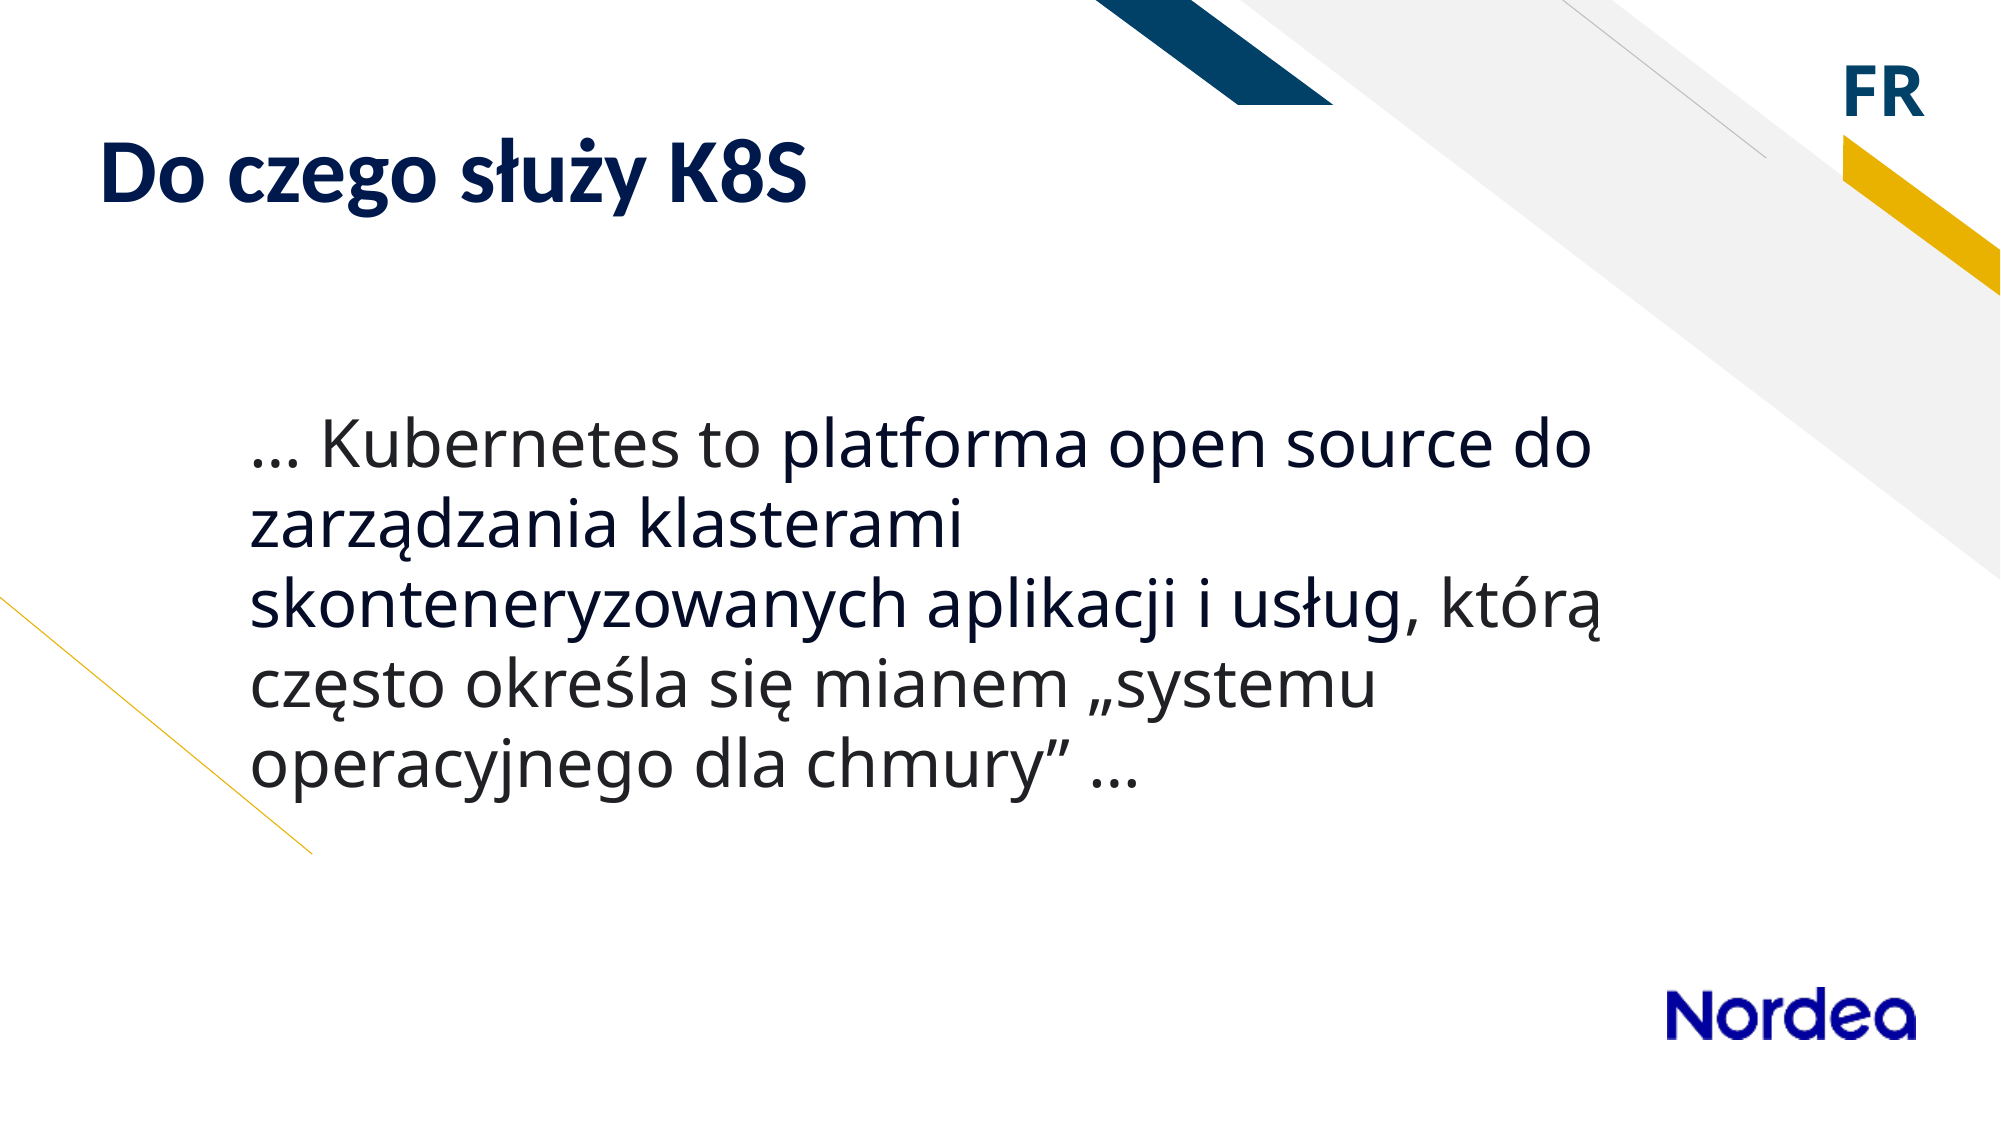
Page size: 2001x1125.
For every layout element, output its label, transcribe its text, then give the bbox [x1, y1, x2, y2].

title Do czego służy K8S [85, 34, 1453, 223]
text_box … Kubernetes to platforma open source do zarządzania klasterami skonteneryzowanych aplikacji i usług, którą często określa się mianem „systemu operacyjnego dla chmury” … [234, 393, 1635, 808]
picture [1666, 987, 1916, 1040]
